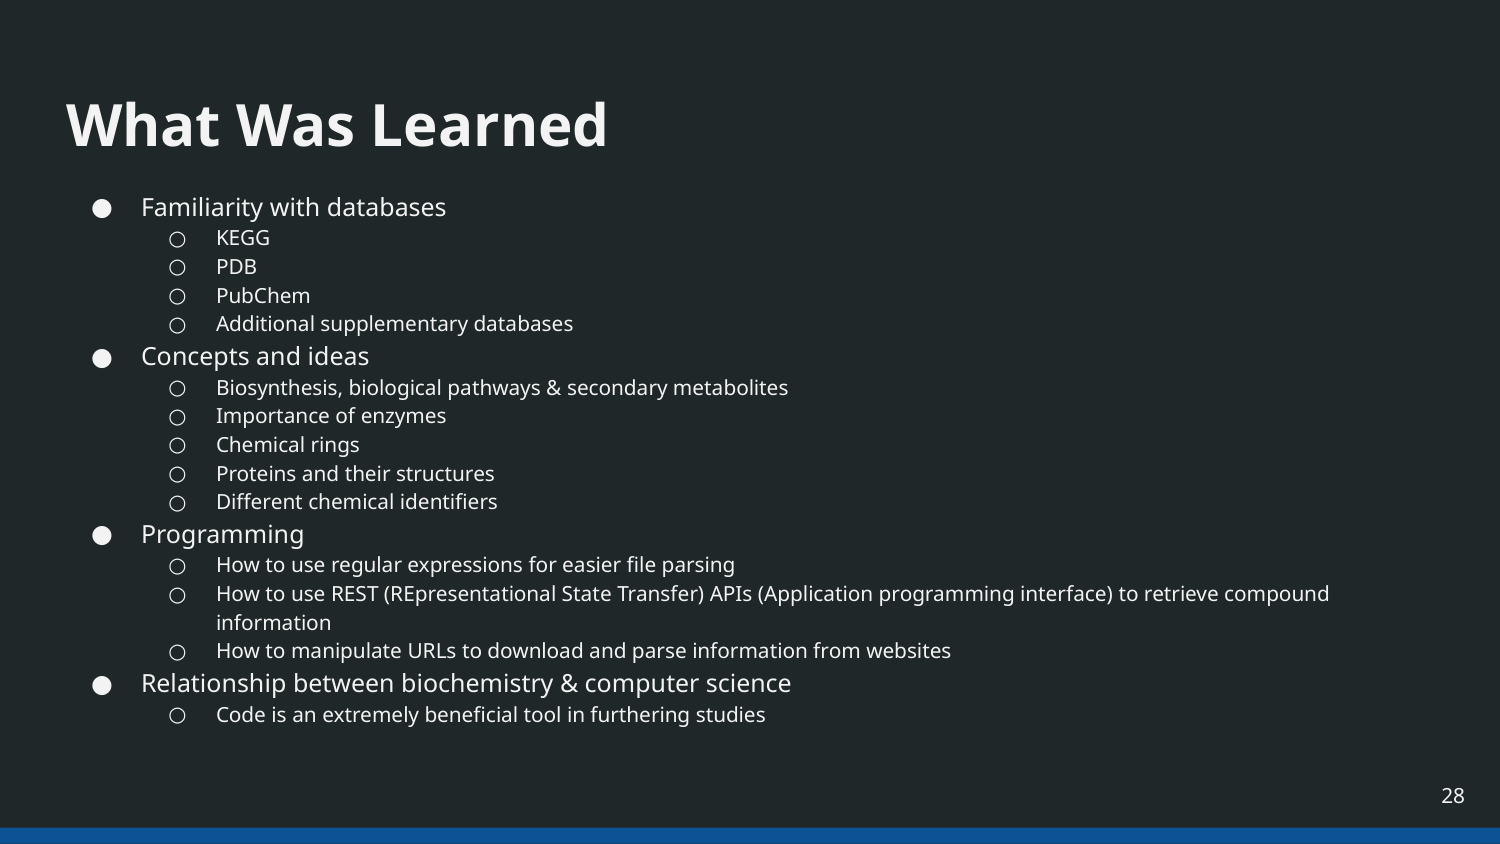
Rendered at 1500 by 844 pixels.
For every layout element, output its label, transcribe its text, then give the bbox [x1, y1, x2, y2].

title What Was Learned [51, 72, 1449, 167]
slide_number ‹#› [1389, 764, 1480, 830]
list Familiarity with databases KEGG PDB PubChem Additional supplementary databases Concepts and ideas Biosynthesis, biological pathways & secondary metabolites Importance of enzymes Chemical rings Proteins and their structures Different chemical identifiers Programming How to use regular expressions for easier file parsing How to use REST (REpresentational State Transfer) APIs (Application programming interface) to retrieve compound information How to manipulate URLs to download and parse information from websites Relationship between biochemistry & computer science Code is an extremely beneficial tool in furthering studies [51, 171, 1449, 775]
